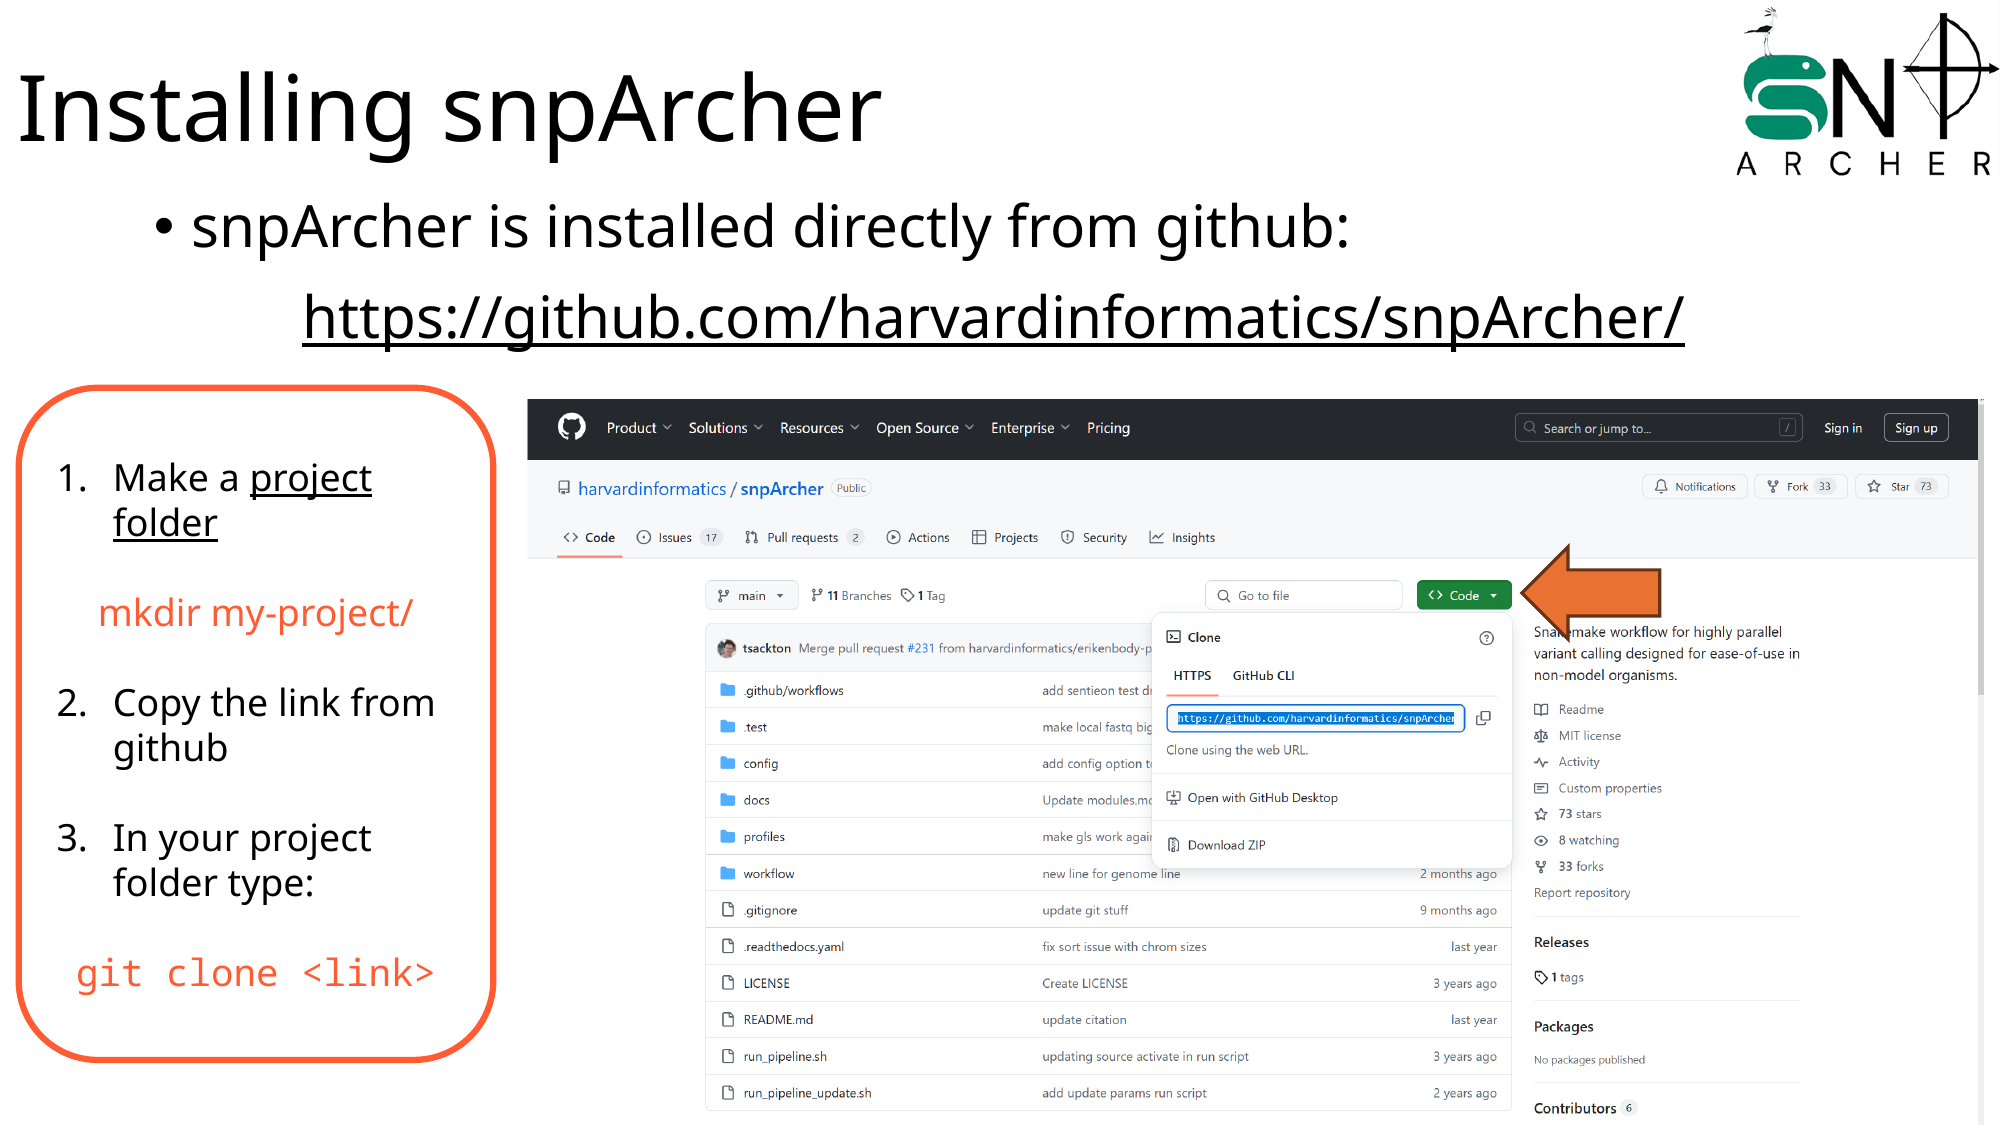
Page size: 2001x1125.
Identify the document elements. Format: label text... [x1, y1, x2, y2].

list snpArcher is installed directly from github: https://github.com/harvardinformatics/snpArcher/ [138, 189, 1864, 904]
text_box Make a project folder mkdir my-project/ Copy the link from github In your project folder type: git clone <link> [17, 386, 495, 1062]
picture [523, 399, 1985, 1125]
picture [1727, 0, 2000, 179]
title Installing snpArcher [2, 3, 1728, 221]
